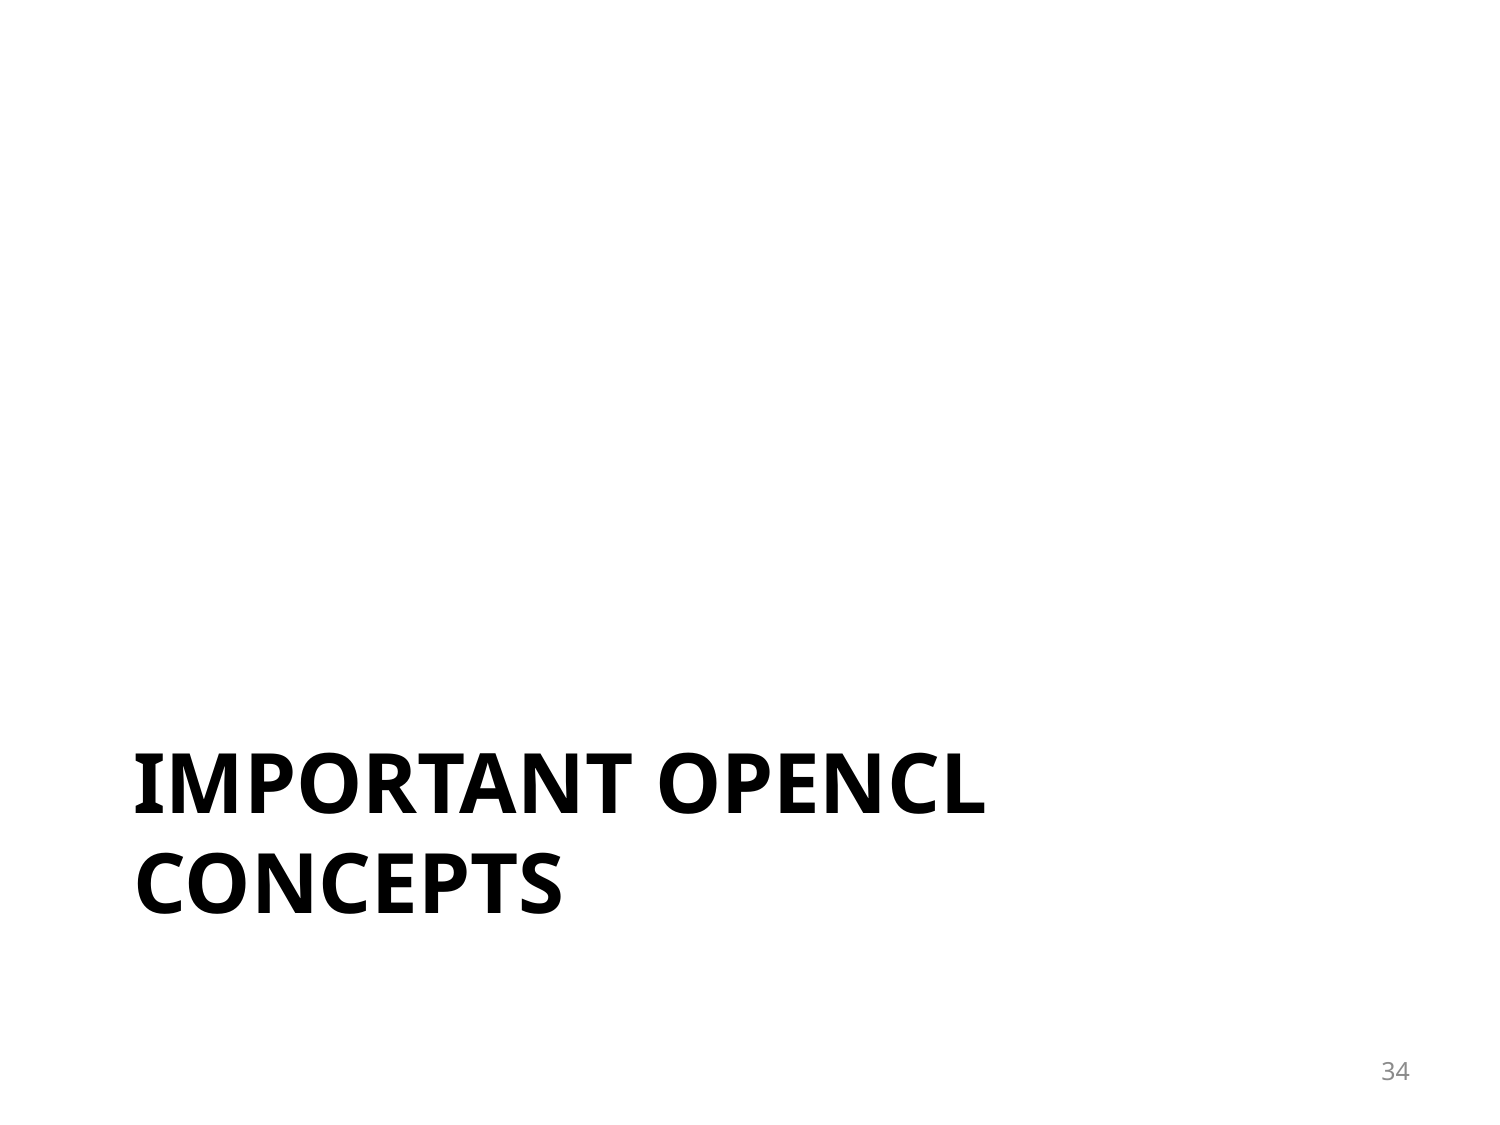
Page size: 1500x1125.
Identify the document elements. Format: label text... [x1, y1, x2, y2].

title Important OpenCL concepts [118, 722, 1394, 947]
slide_number 34 [1074, 1042, 1425, 1103]
